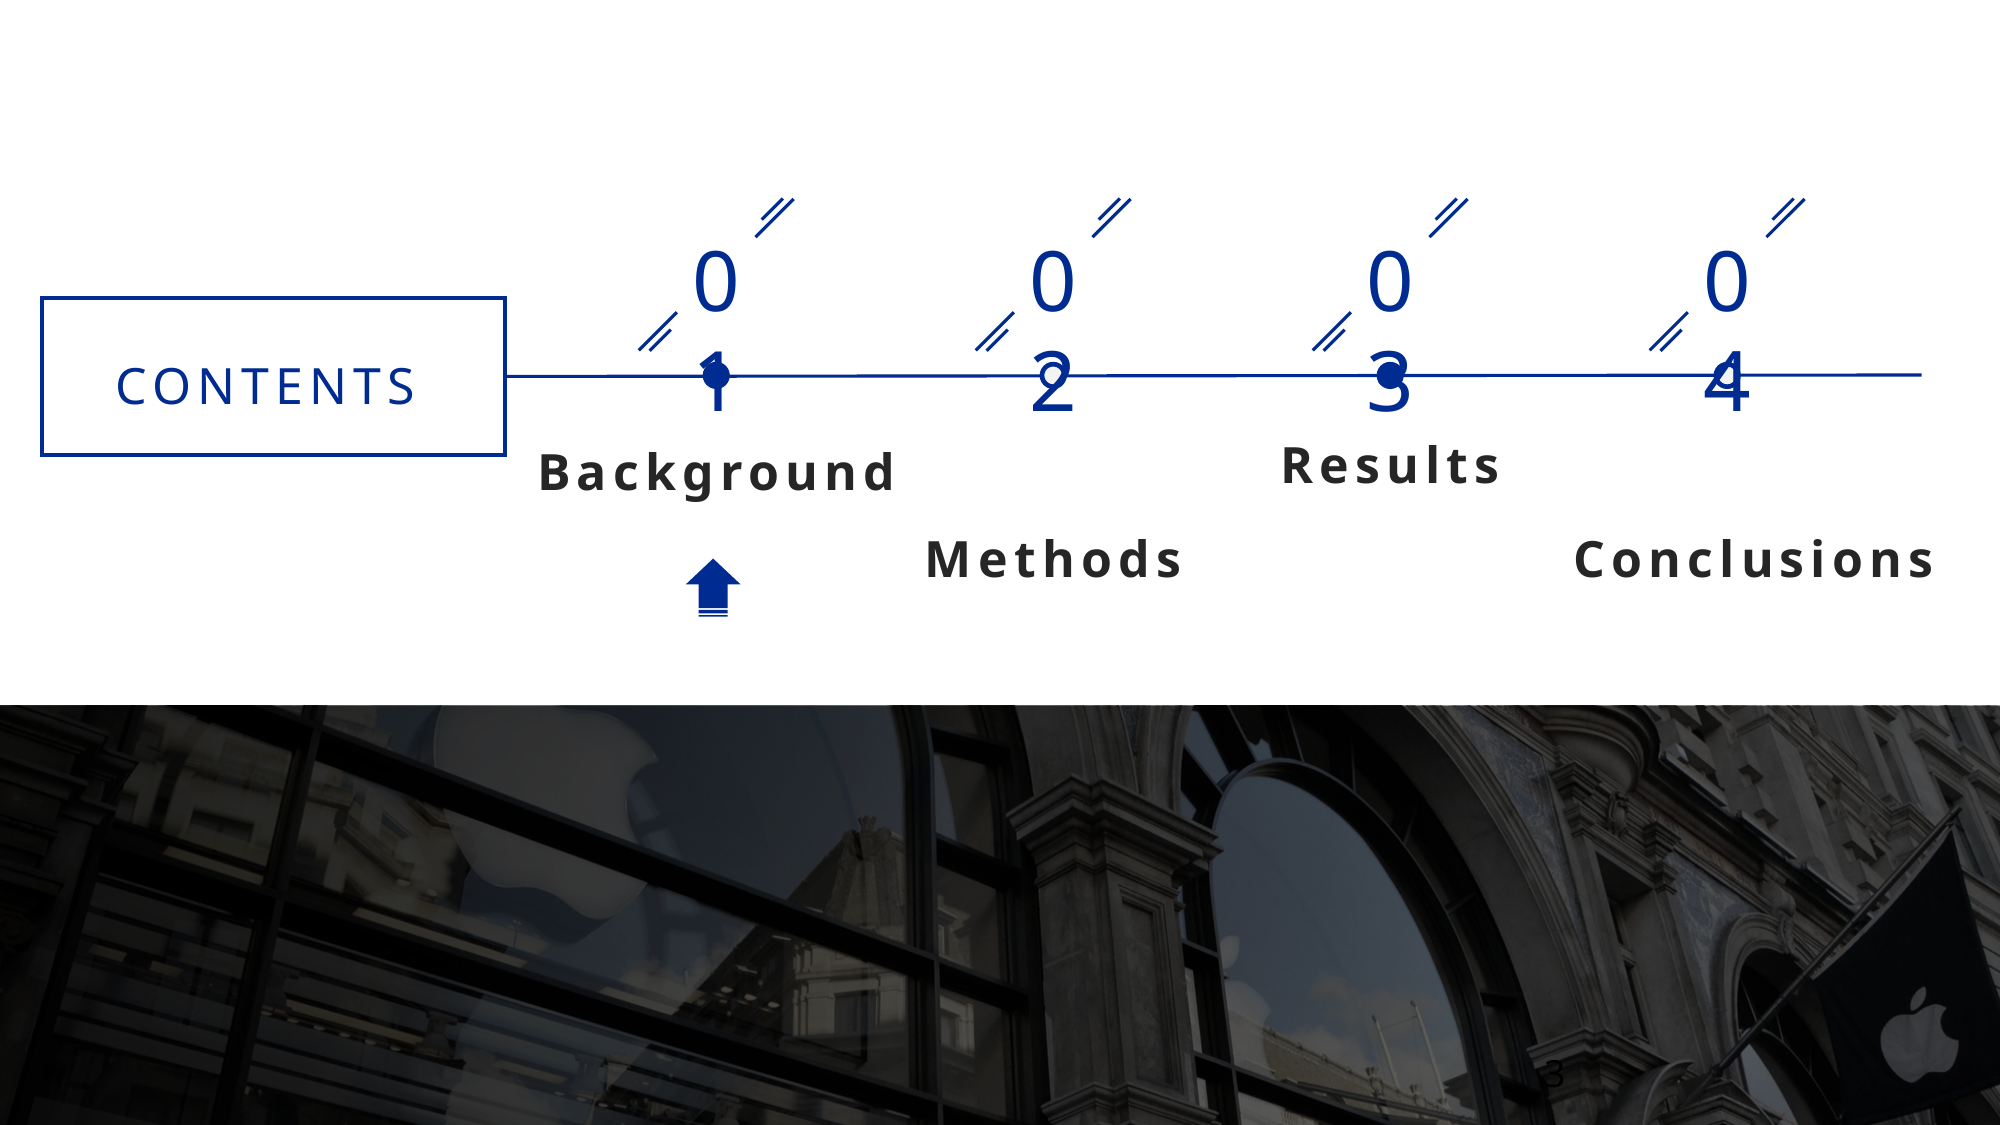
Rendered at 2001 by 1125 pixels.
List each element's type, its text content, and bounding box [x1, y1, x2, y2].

text_box Conclusions [1537, 508, 1970, 595]
text_box [704, 363, 714, 374]
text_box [1312, 198, 1468, 351]
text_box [41, 297, 506, 456]
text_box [1649, 198, 1805, 351]
text_box [1395, 377, 1403, 382]
text_box [722, 364, 729, 374]
text_box [704, 377, 714, 388]
text_box [1378, 363, 1400, 374]
text_box Background [480, 421, 953, 508]
text_box [0, 705, 2000, 1125]
text_box Methods [872, 508, 1235, 595]
slide_number 3 [1529, 1042, 1980, 1103]
text_box Results [1209, 414, 1572, 501]
text_box [1724, 363, 1733, 374]
text_box [1380, 383, 1397, 388]
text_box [638, 198, 794, 351]
text_box [683, 557, 744, 618]
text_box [975, 198, 1131, 351]
text_box [1041, 363, 1062, 374]
text_box [722, 377, 729, 387]
text_box [1715, 363, 1724, 374]
text_box [1717, 377, 1733, 388]
text_box [1041, 377, 1059, 388]
